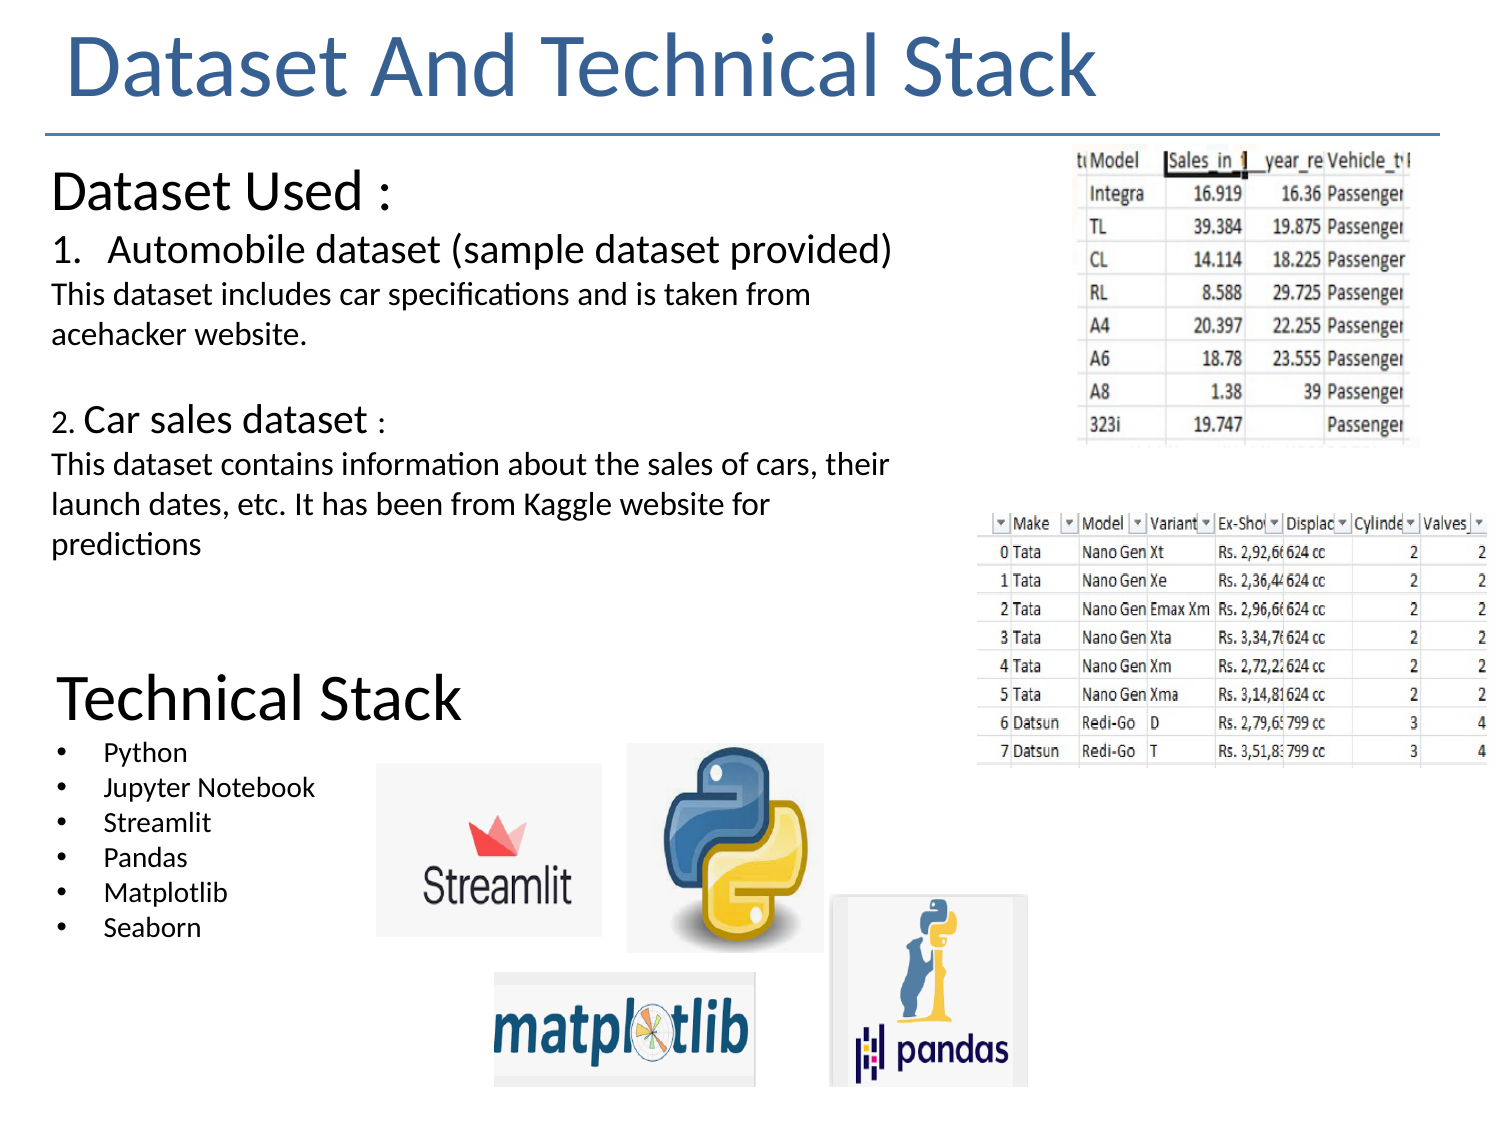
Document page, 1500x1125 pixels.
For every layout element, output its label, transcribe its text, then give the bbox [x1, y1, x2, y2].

text_box Technical Stack Python Jupyter Notebook Streamlit Pandas Matplotlib Seaborn [41, 646, 652, 951]
text_box Dataset And Technical Stack [50, 0, 1115, 123]
picture [1072, 144, 1420, 448]
text_box Dataset Used : Automobile dataset (sample dataset provided) This dataset includes car specifications and is taken from acehacker website. 2. Car sales dataset : This dataset contains information about the sales of cars, their launch dates, etc. It has been from Kaggle website for predictions [36, 144, 942, 570]
picture [494, 972, 756, 1087]
picture [977, 512, 1496, 769]
picture [624, 743, 824, 958]
picture [829, 894, 1028, 1087]
picture [376, 763, 603, 938]
